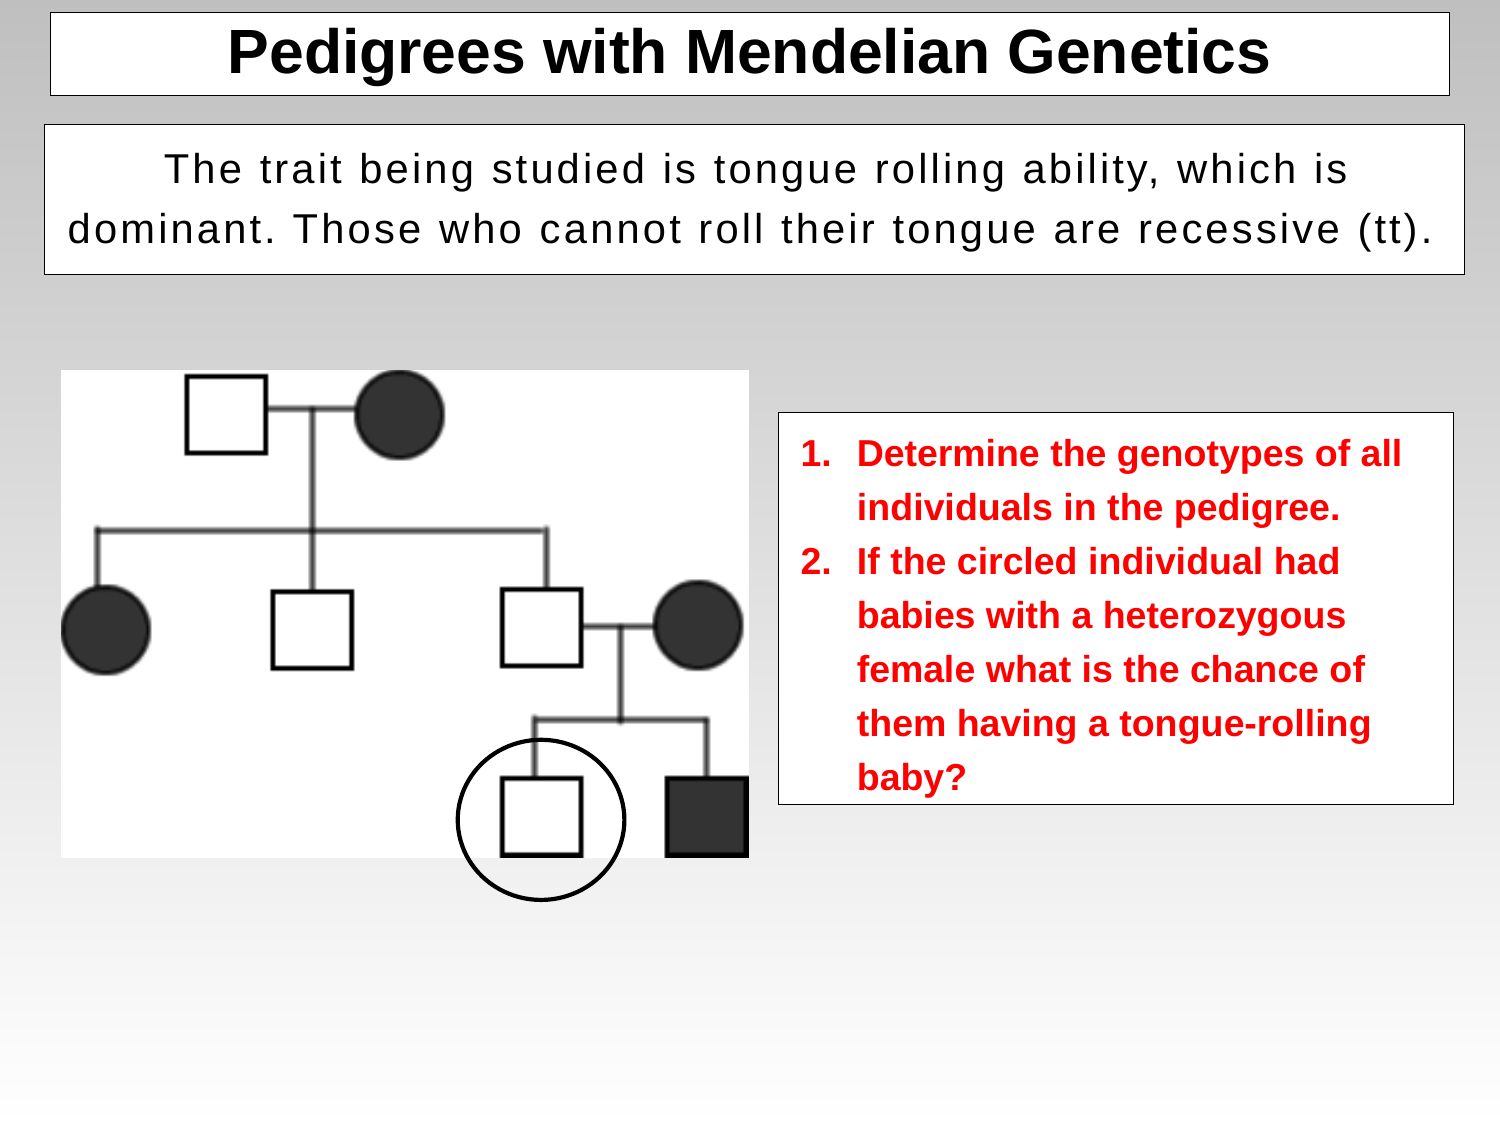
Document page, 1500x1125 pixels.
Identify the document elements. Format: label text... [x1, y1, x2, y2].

title Pedigrees with Mendelian Genetics [50, 12, 1450, 96]
text_box Determine the genotypes of all individuals in the pedigree. If the circled individual had babies with a heterozygous female what is the chance of them having a tongue-rolling baby? [778, 412, 1454, 805]
picture [60, 370, 749, 858]
text_box [473, 866, 610, 900]
text_box The trait being studied is tongue rolling ability, which is dominant. Those who cannot roll their tongue are recessive (tt). [44, 124, 1465, 275]
